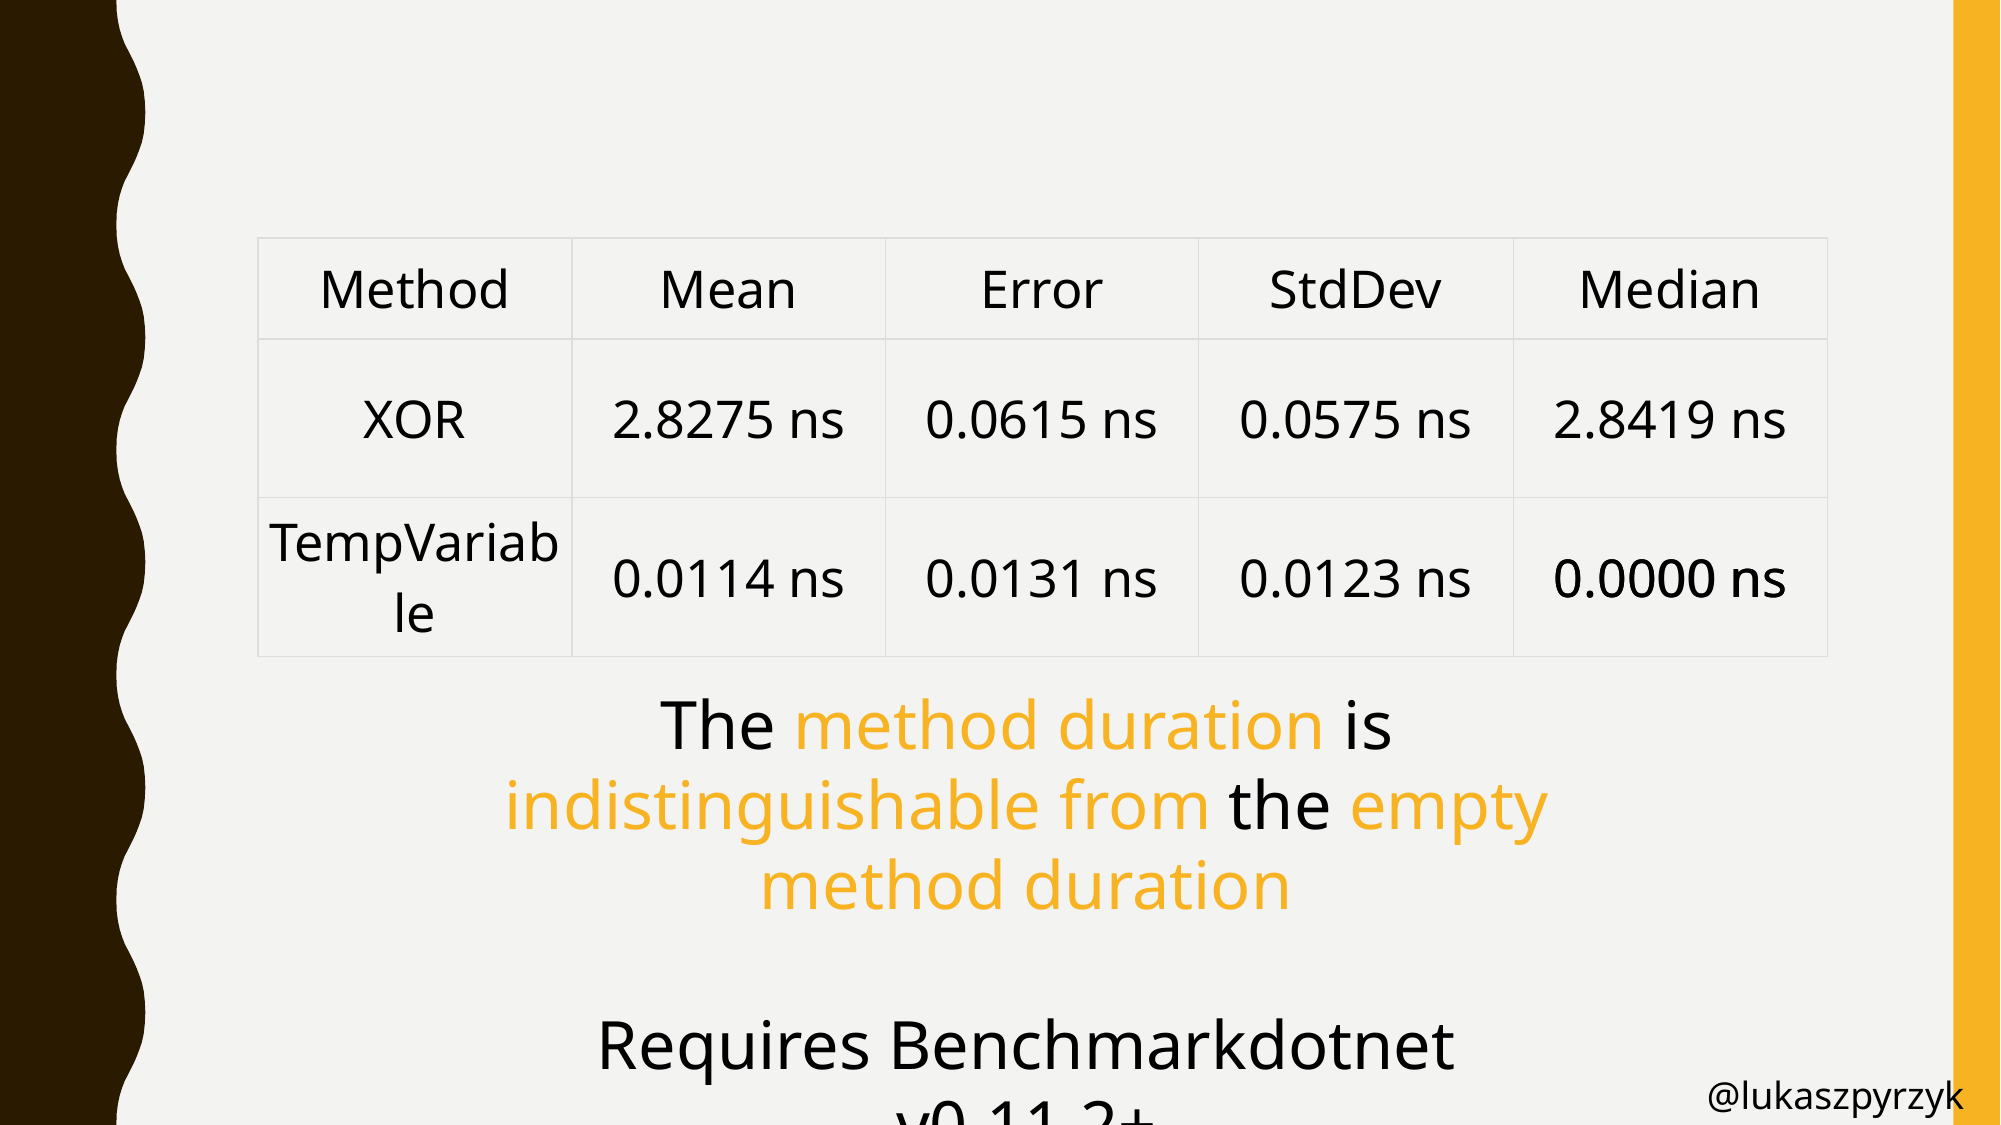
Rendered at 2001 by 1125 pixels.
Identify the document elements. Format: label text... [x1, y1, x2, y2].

table_cell 0.0575 ns [1199, 340, 1513, 497]
table_header Mean [573, 239, 885, 338]
table_cell 0.0123 ns [1199, 498, 1513, 656]
table_header Median [1514, 239, 1827, 338]
table_cell 0.0131 ns [886, 498, 1198, 656]
table_cell TempVariable [259, 498, 571, 656]
text_box The method duration is indistinguishable from the empty method duration Requires Benchmarkdotnet v0.11.2+ [444, 675, 1609, 1125]
table_header Error [886, 239, 1198, 338]
table_cell 0.0000 ns [1514, 498, 1827, 656]
table_cell XOR [259, 340, 571, 497]
table_cell 2.8275 ns [573, 340, 885, 497]
table_header StdDev [1199, 239, 1513, 338]
table_header Method [259, 239, 571, 338]
table_cell 0.0114 ns [573, 498, 885, 656]
table_cell 0.0615 ns [886, 340, 1198, 497]
text_box @lukaszpyrzyk [1692, 1064, 2000, 1125]
table_cell 2.8419 ns [1514, 340, 1827, 497]
text_box 0.0000 ns [1539, 538, 1803, 616]
